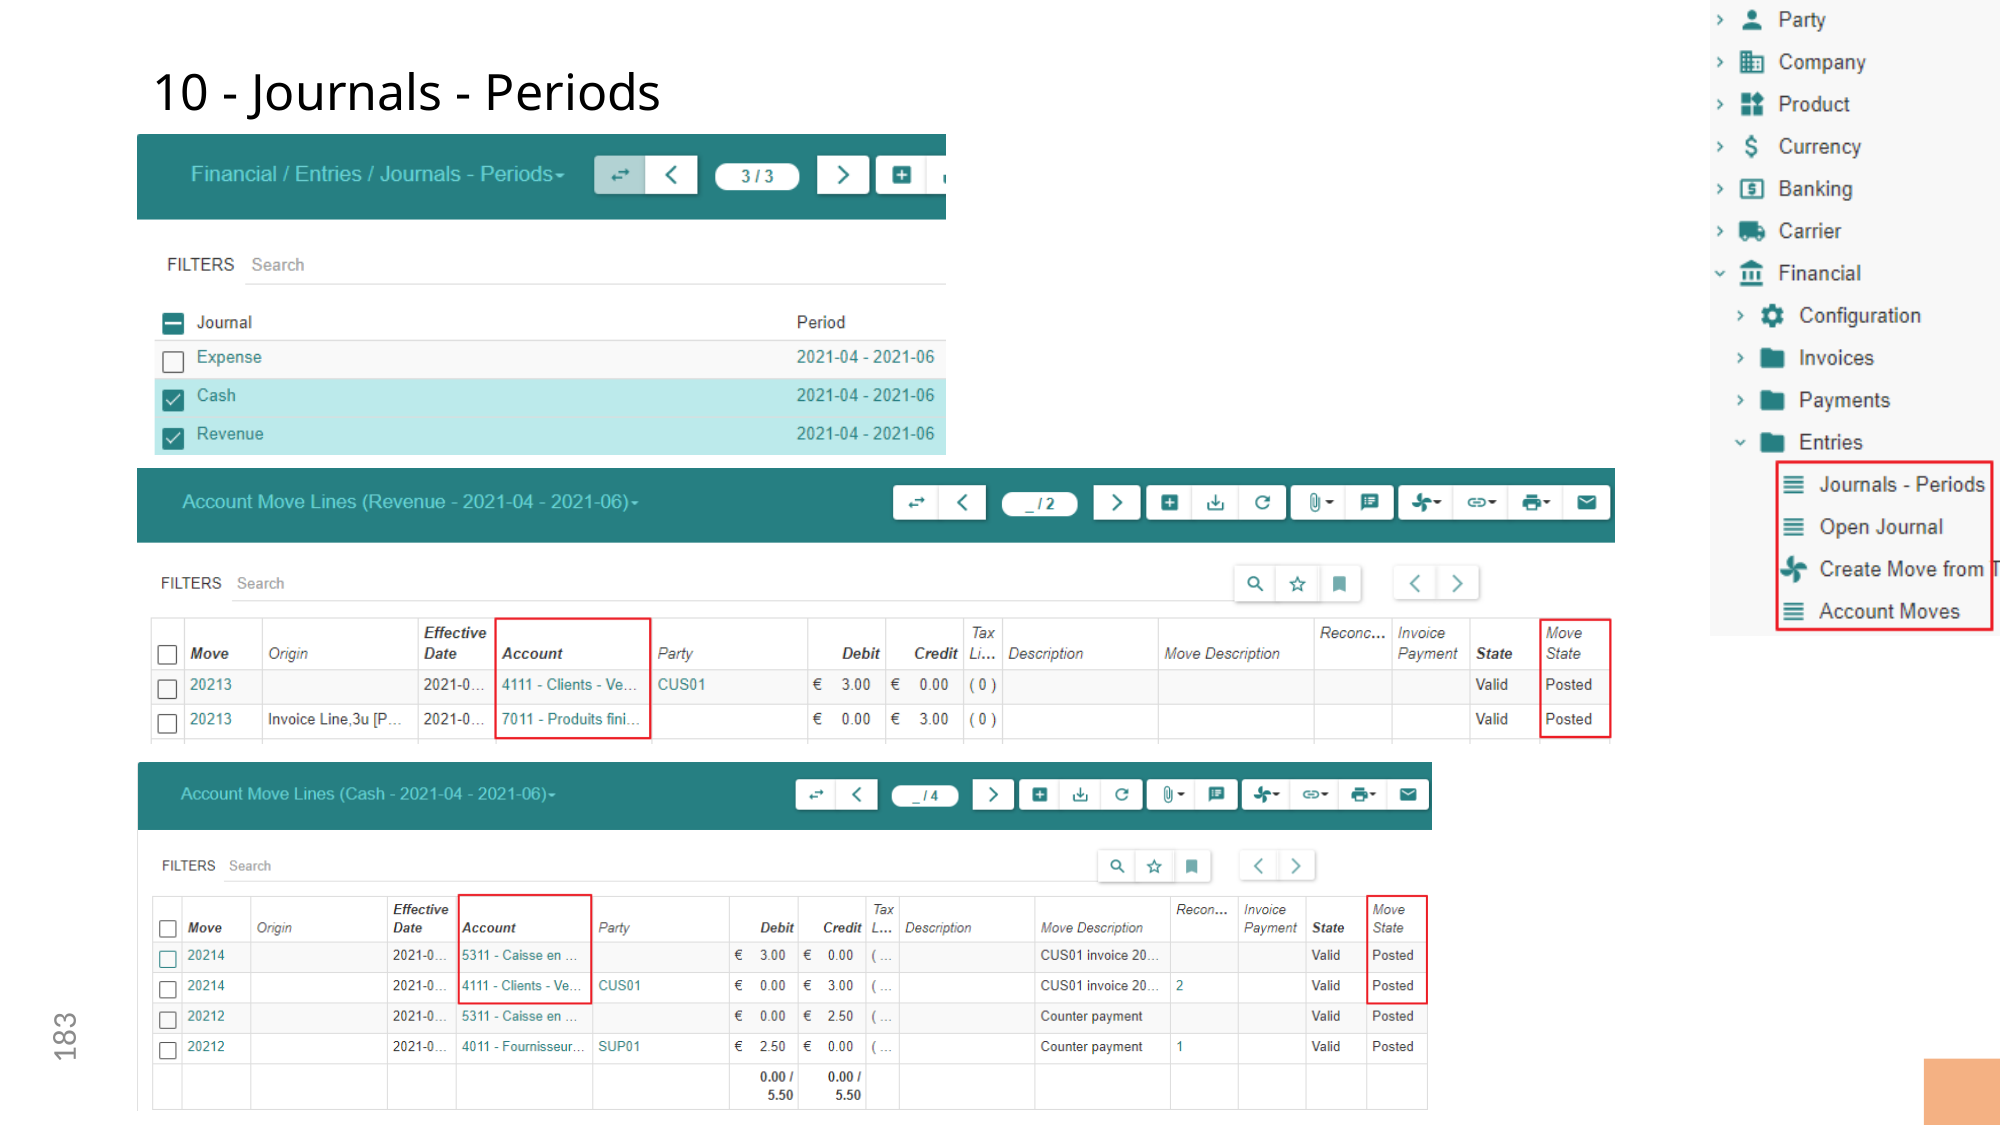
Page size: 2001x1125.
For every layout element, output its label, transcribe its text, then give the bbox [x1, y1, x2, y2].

picture [137, 761, 1432, 1111]
slide_number 183 [32, 969, 93, 1108]
picture [1710, 0, 2000, 636]
text_box [1923, 1058, 2000, 1125]
picture [137, 134, 946, 455]
title 10 - Journals - Periods [137, 59, 1710, 136]
picture [137, 468, 1615, 744]
